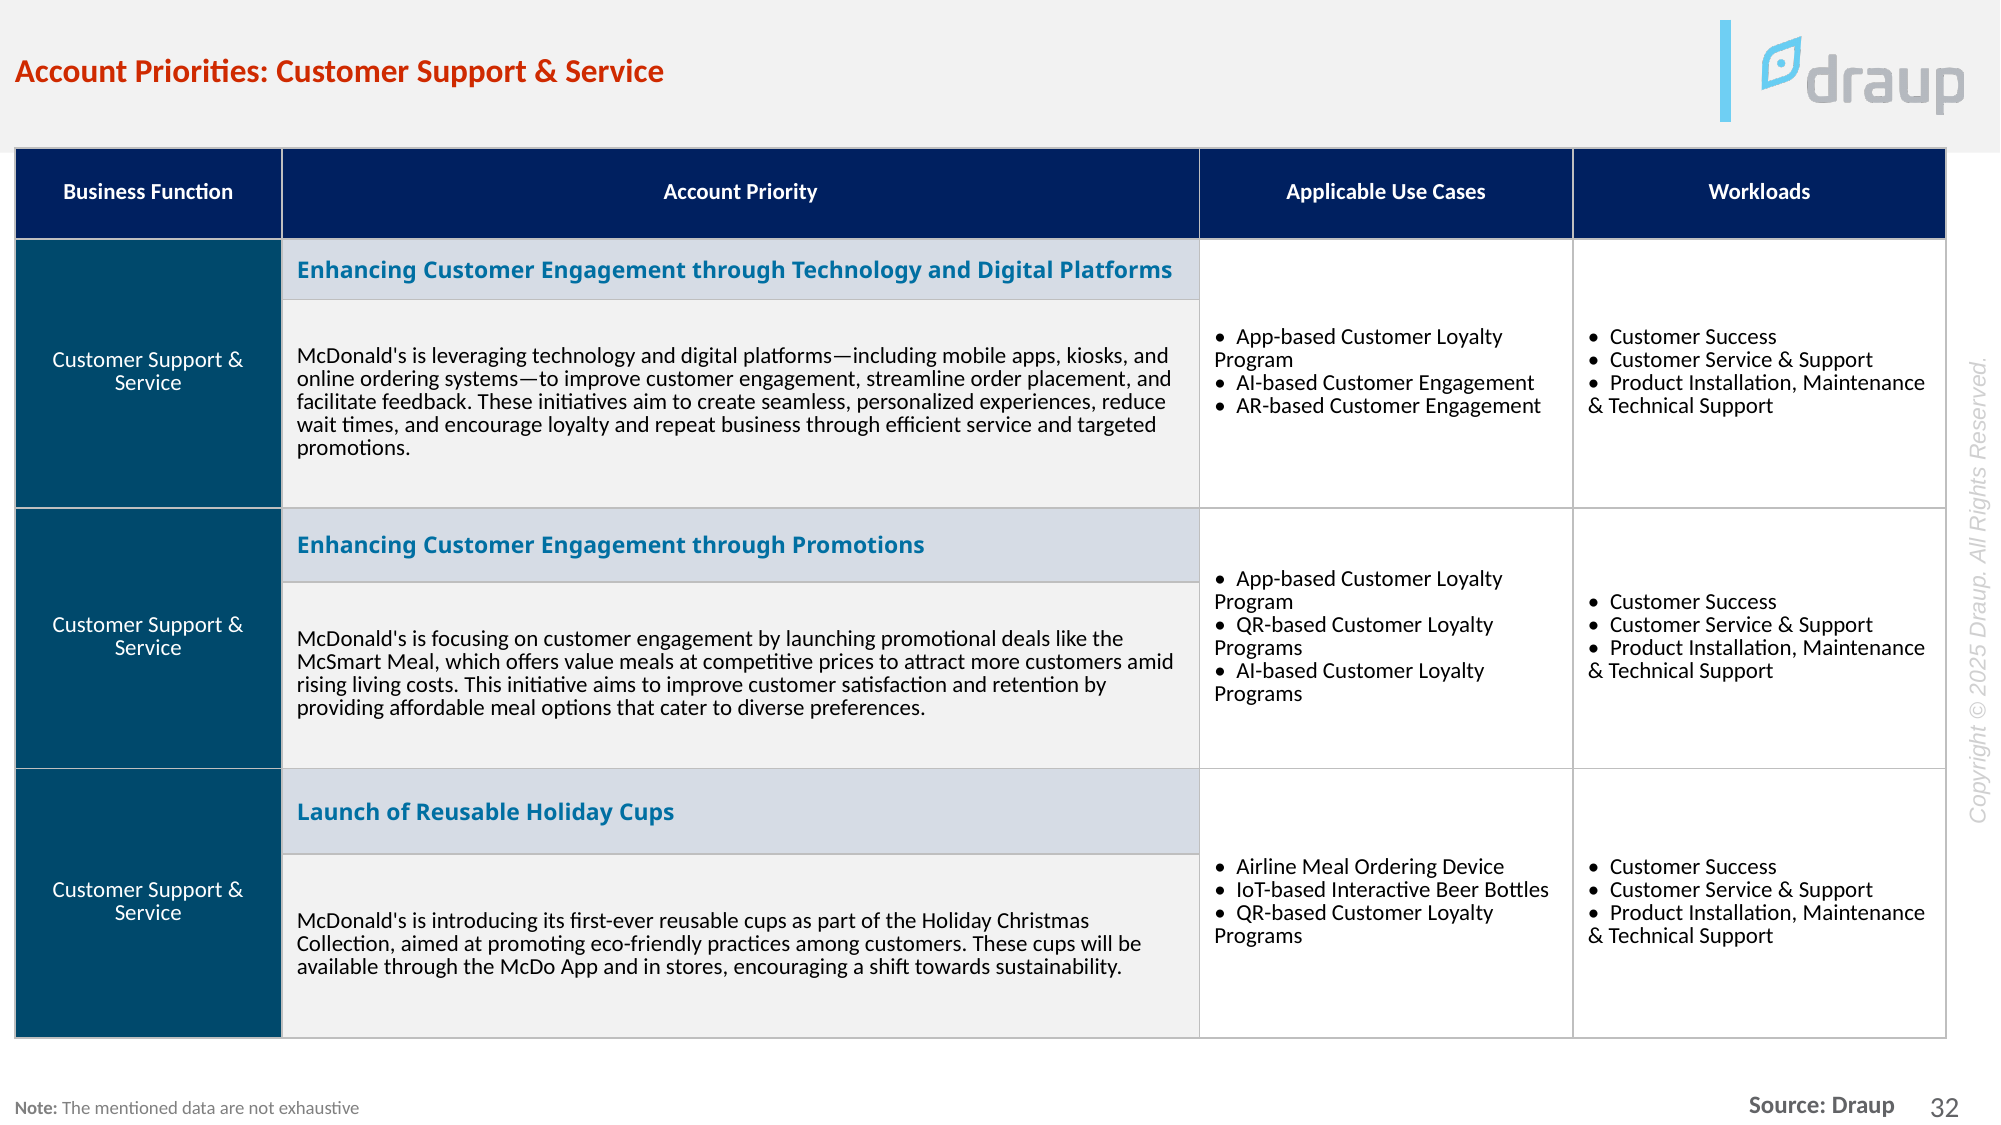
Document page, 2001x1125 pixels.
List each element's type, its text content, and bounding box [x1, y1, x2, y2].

table_cell Customer Support & Service [16, 240, 281, 507]
table_cell McDonald's is focusing on customer engagement by launching promotional deals like the McSmart Meal, which offers value meals at competitive prices to attract more customers amid rising living costs. This initiative aims to improve customer satisfaction and retention by providing affordable meal options that cater to diverse preferences. [283, 583, 1199, 768]
table_cell Enhancing Customer Engagement through Promotions [283, 509, 1199, 581]
table_cell • App-based Customer Loyalty Program • QR-based Customer Loyalty Programs • AI-based Customer Loyalty Programs [1200, 509, 1572, 768]
table_cell • App-based Customer Loyalty Program • AI-based Customer Engagement • AR-based Customer Engagement [1200, 240, 1572, 507]
text_box Account Priorities: Customer Support & Service [0, 3, 1701, 144]
table_cell Customer Support & Service [16, 769, 281, 1037]
table_header Account Priority [283, 149, 1199, 238]
table_cell McDonald's is leveraging technology and digital platforms—including mobile apps, kiosks, and online ordering systems—to improve customer engagement, streamline order placement, and facilitate feedback. These initiatives aim to create seamless, personalized experiences, reduce wait times, and encourage loyalty and repeat business through efficient service and targeted promotions. [283, 300, 1199, 507]
table_cell • Customer Success • Customer Service & Support • Product Installation, Maintenance & Technical Support [1574, 240, 1945, 507]
text_box Note: The mentioned data are not exhaustive [0, 1088, 1080, 1125]
table_cell Customer Support & Service [16, 509, 281, 768]
table_cell • Customer Success • Customer Service & Support • Product Installation, Maintenance & Technical Support [1574, 769, 1945, 1037]
table_cell • Airline Meal Ordering Device • IoT-based Interactive Beer Bottles • QR-based Customer Loyalty Programs [1200, 769, 1572, 1037]
table_cell Enhancing Customer Engagement through Technology and Digital Platforms [283, 240, 1199, 299]
table_header Applicable Use Cases [1200, 149, 1572, 238]
table_header Business Function [16, 149, 281, 238]
table_header Workloads [1574, 149, 1945, 238]
table_cell Launch of Reusable Holiday Cups [283, 769, 1199, 853]
table_cell McDonald's is introducing its first-ever reusable cups as part of the Holiday Christmas Collection, aimed at promoting eco-friendly practices among customers. These cups will be available through the McDo App and in stores, encouraging a shift towards sustainability. [283, 855, 1199, 1037]
table_cell • Customer Success • Customer Service & Support • Product Installation, Maintenance & Technical Support [1574, 509, 1945, 768]
